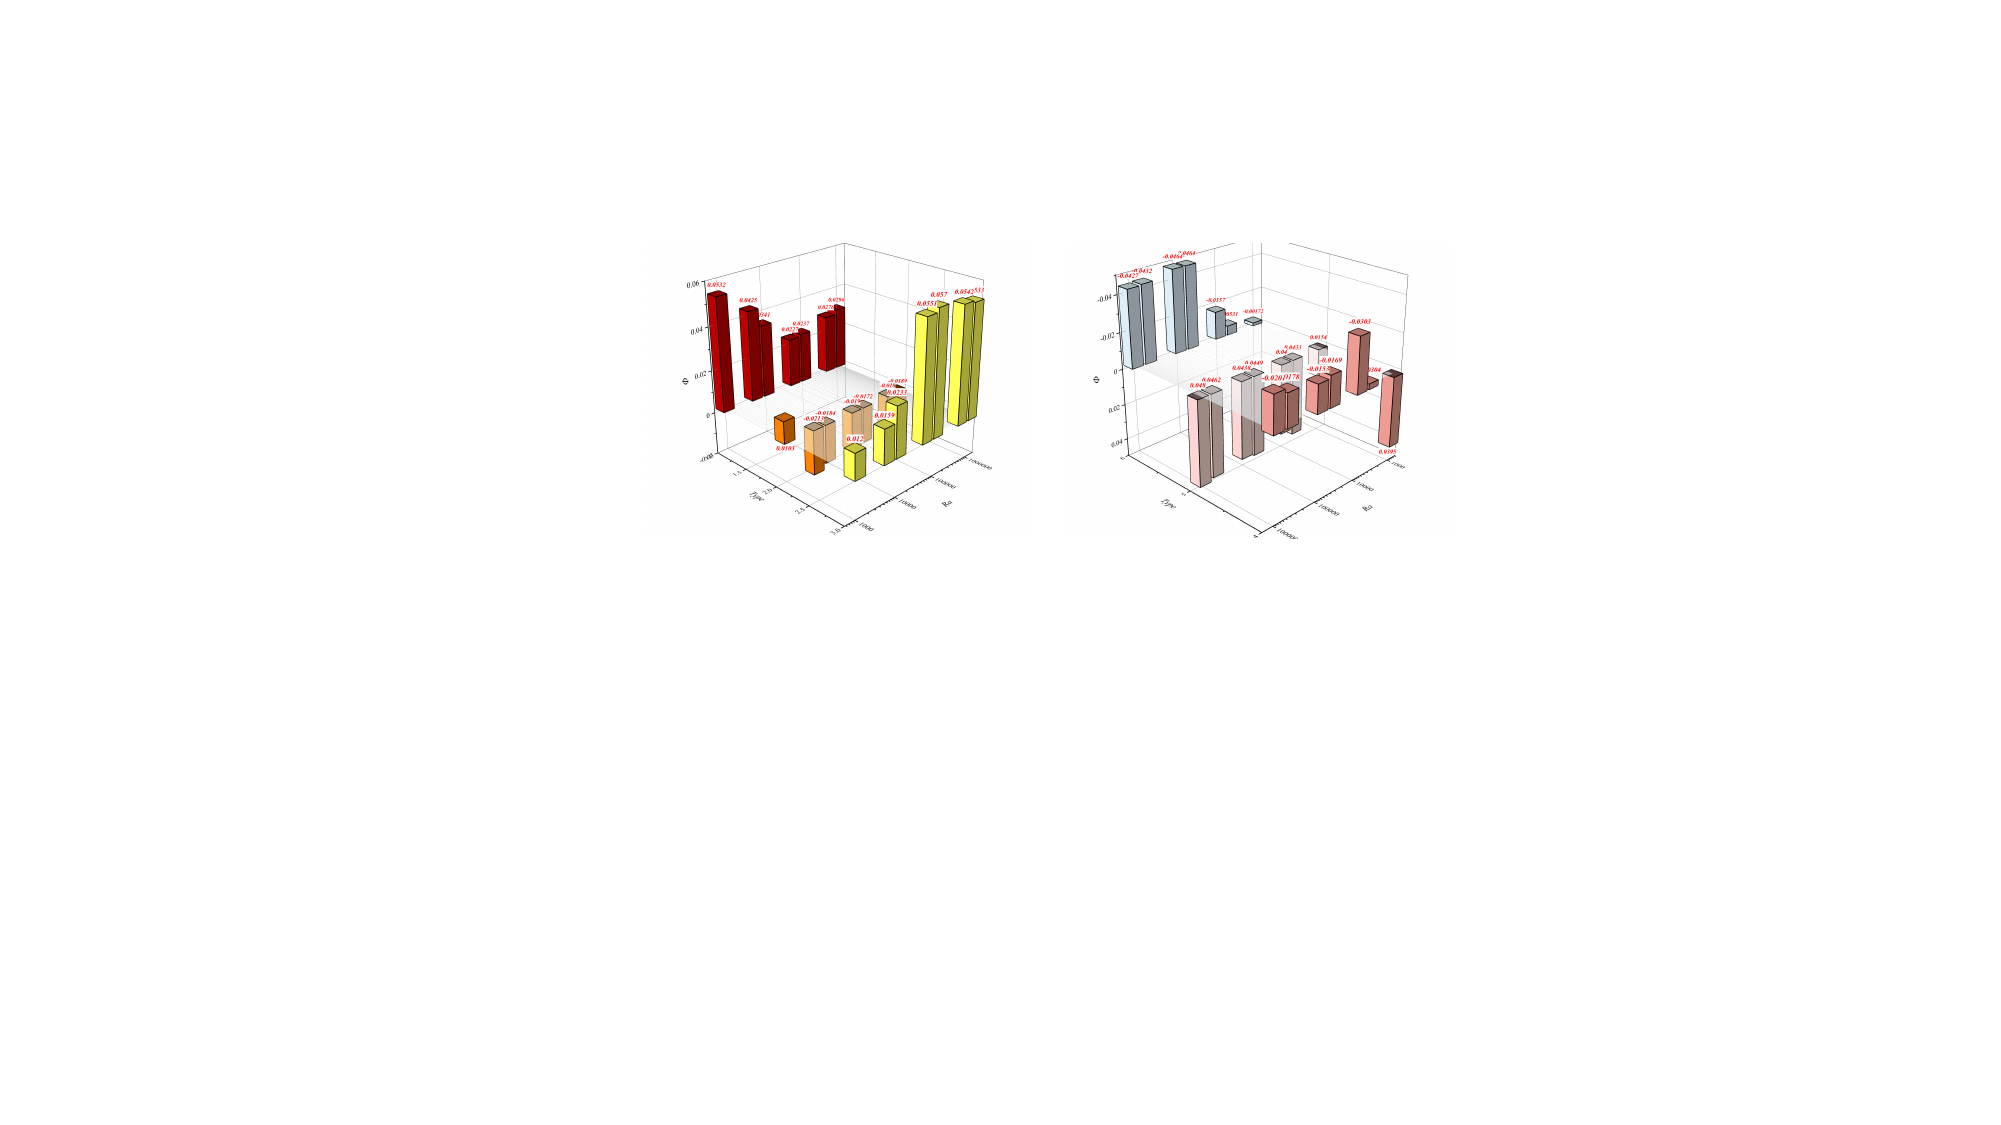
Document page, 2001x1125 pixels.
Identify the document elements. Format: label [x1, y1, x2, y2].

text_box [644, 242, 1452, 539]
